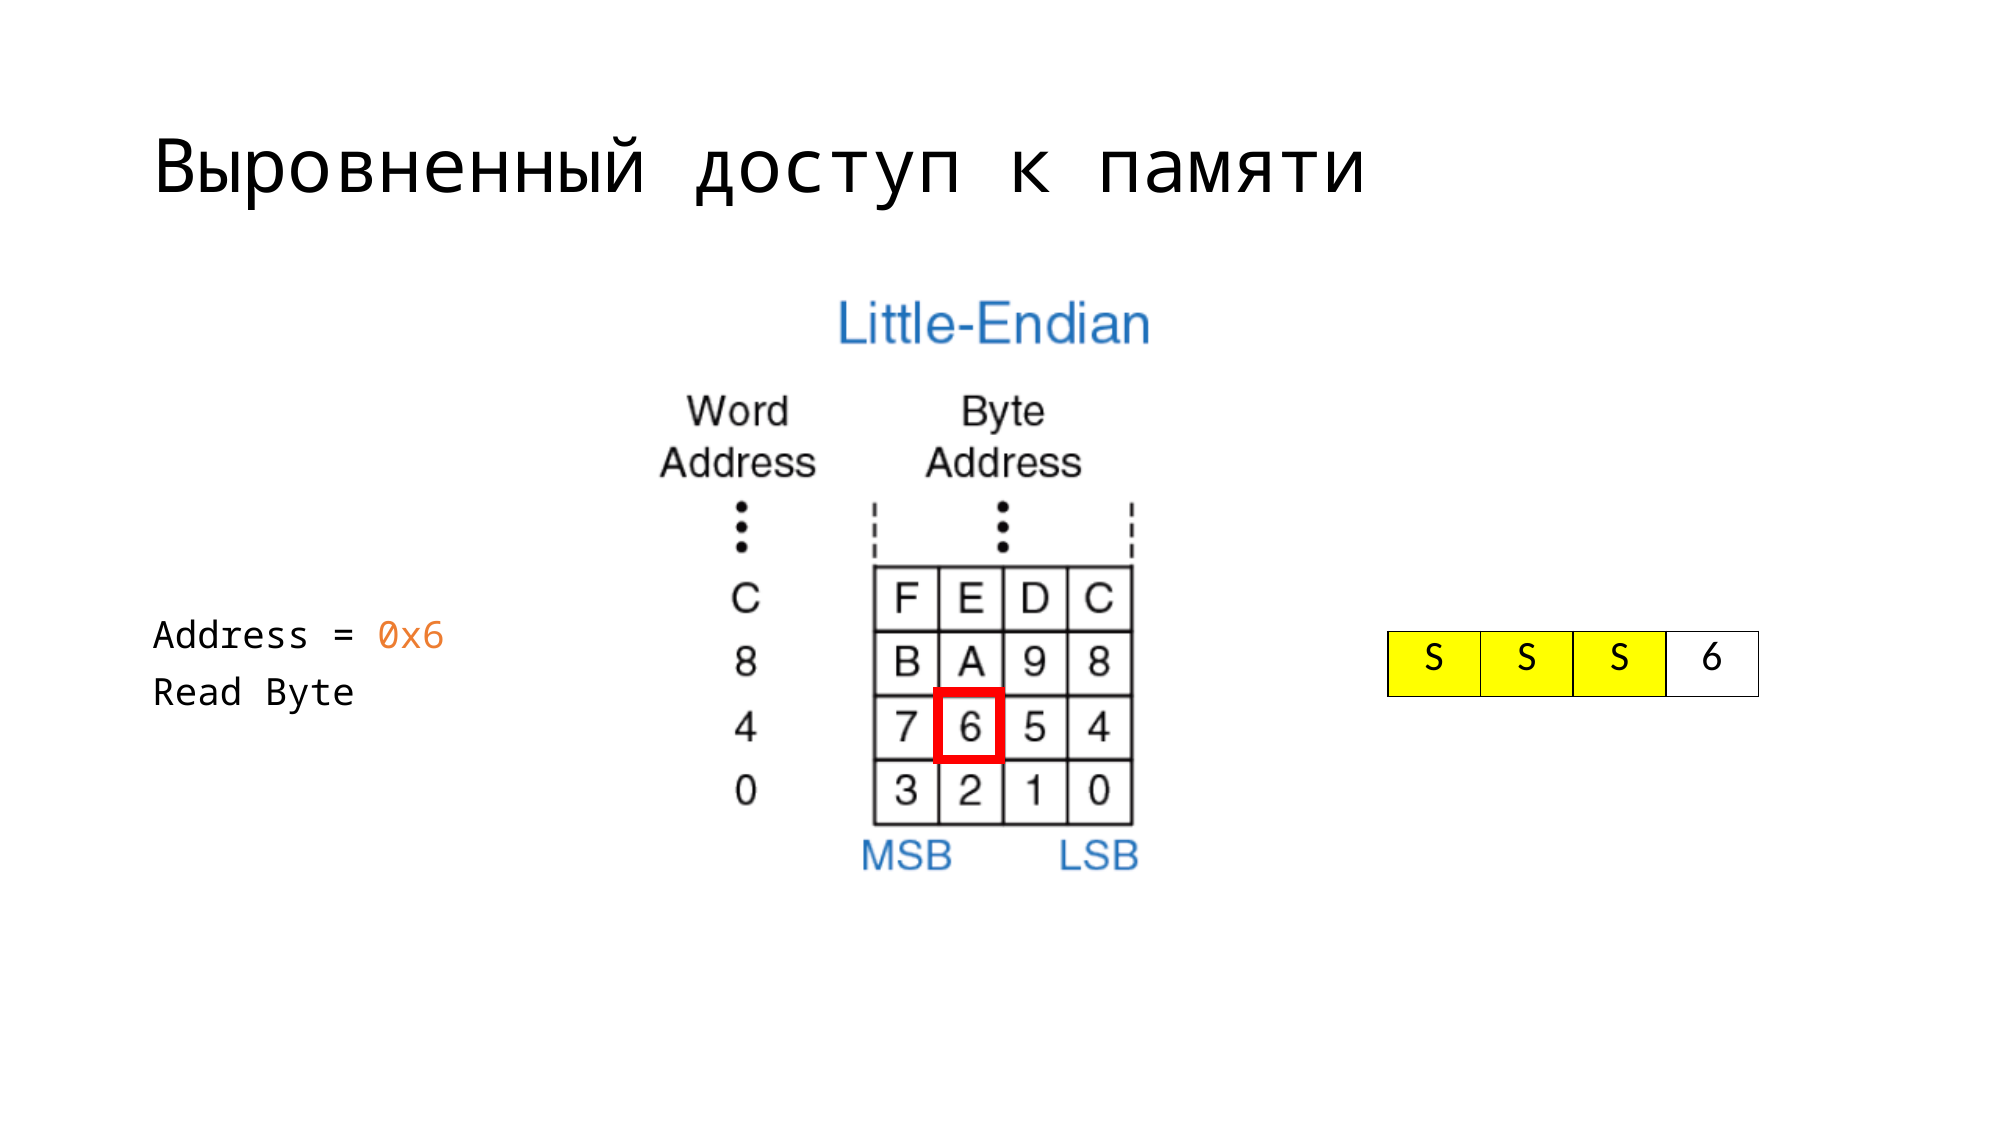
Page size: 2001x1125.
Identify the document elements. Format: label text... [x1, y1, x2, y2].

table_header 6 [1667, 632, 1758, 696]
table_header S [1389, 632, 1480, 696]
title Выровненный доступ к памяти [137, 59, 1863, 278]
table_header S [1574, 632, 1665, 696]
table_header S [1481, 632, 1572, 696]
text_box Address = 0x6 Read Byte [137, 603, 512, 721]
picture [639, 277, 1175, 884]
